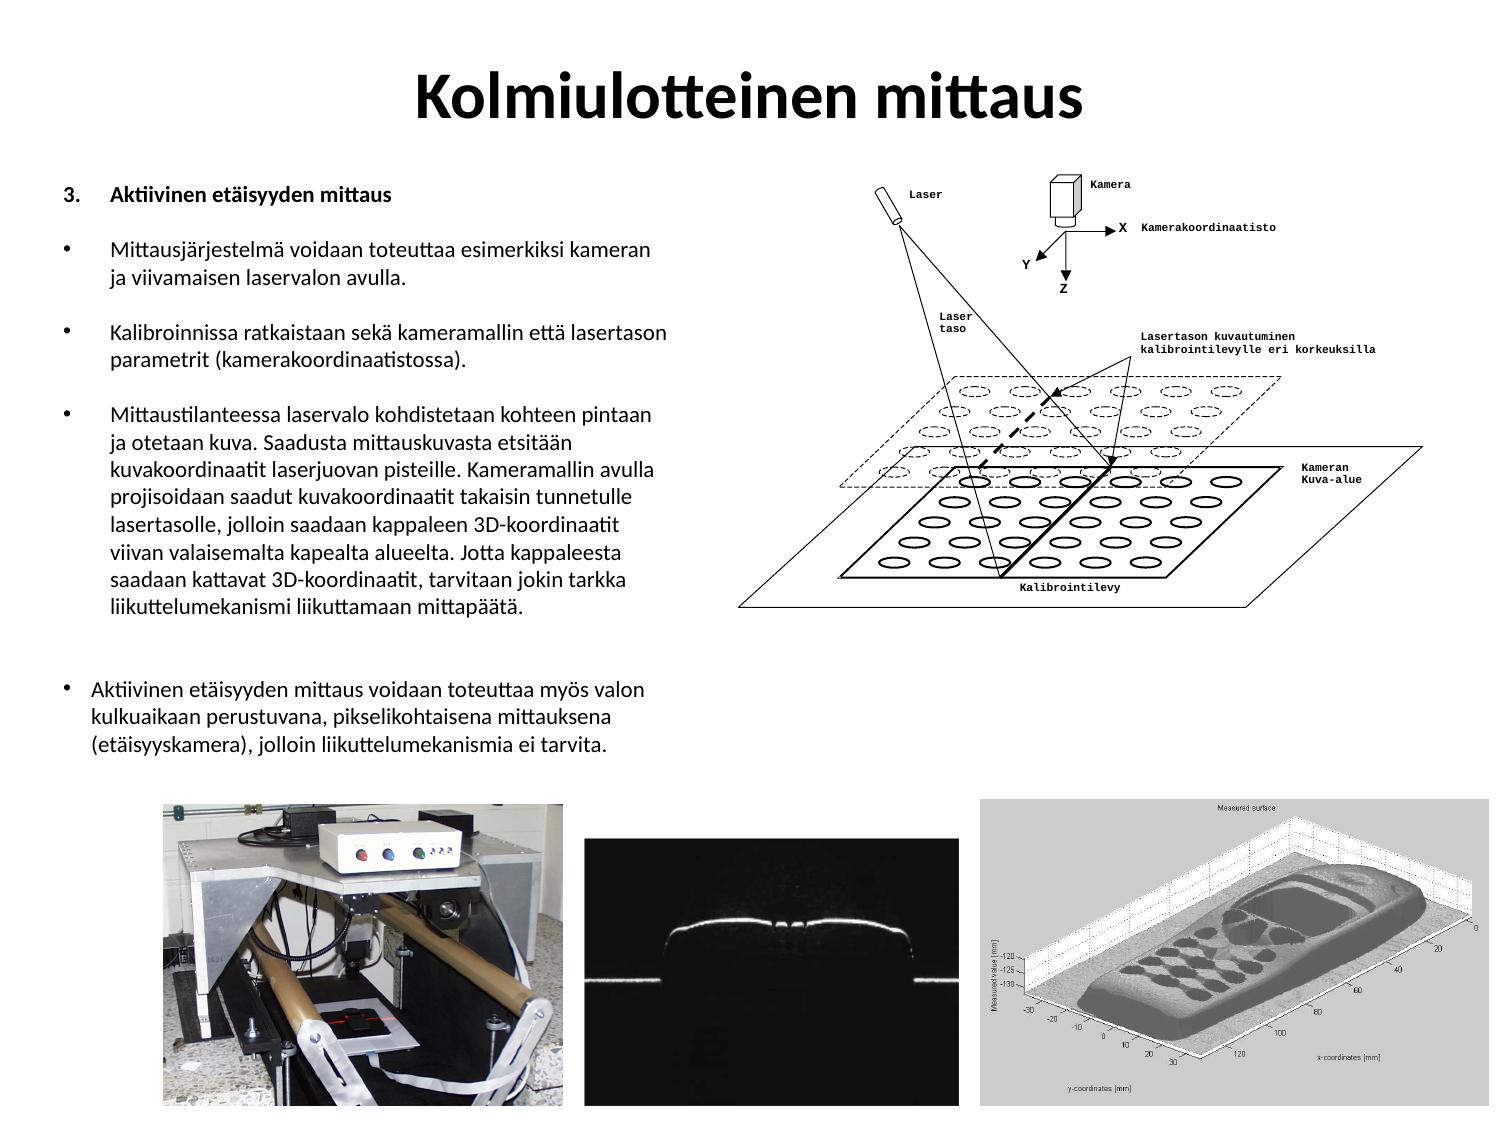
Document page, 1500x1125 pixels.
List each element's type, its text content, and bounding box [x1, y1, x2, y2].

title Kolmiulotteinen mittaus [74, 27, 1426, 156]
picture [585, 784, 959, 1125]
picture [163, 803, 563, 1107]
text_box Aktiivinen etäisyyden mittaus Mittausjärjestelmä voidaan toteuttaa esimerkiksi kameran ja viivamaisen laservalon avulla. Kalibroinnissa ratkaistaan sekä kameramallin että lasertason parametrit (kamerakoordinaatistossa). Mittaustilanteessa laservalo kohdistetaan kohteen pintaan ja otetaan kuva. Saadusta mittauskuvasta etsitään kuvakoordinaatit laserjuovan pisteille. Kameramallin avulla projisoidaan saadut kuvakoordinaatit takaisin tunnetulle lasertasolle, jolloin saadaan kappaleen 3D-koordinaatit viivan valaisemalta kapealta alueelta. Jotta kappaleesta saadaan kattavat 3D-koordinaatit, tarvitaan jokin tarkka liikuttelumekanismi liikuttamaan mittapäätä. Aktiivinen etäisyyden mittaus voidaan toteuttaa myös valon kulkuaikaan perustuvana, pikselikohtaisena mittauksena (etäisyyskamera), jolloin liikuttelumekanismia ei tarvita. [48, 172, 687, 765]
picture [734, 174, 1427, 612]
picture [980, 799, 1489, 1107]
